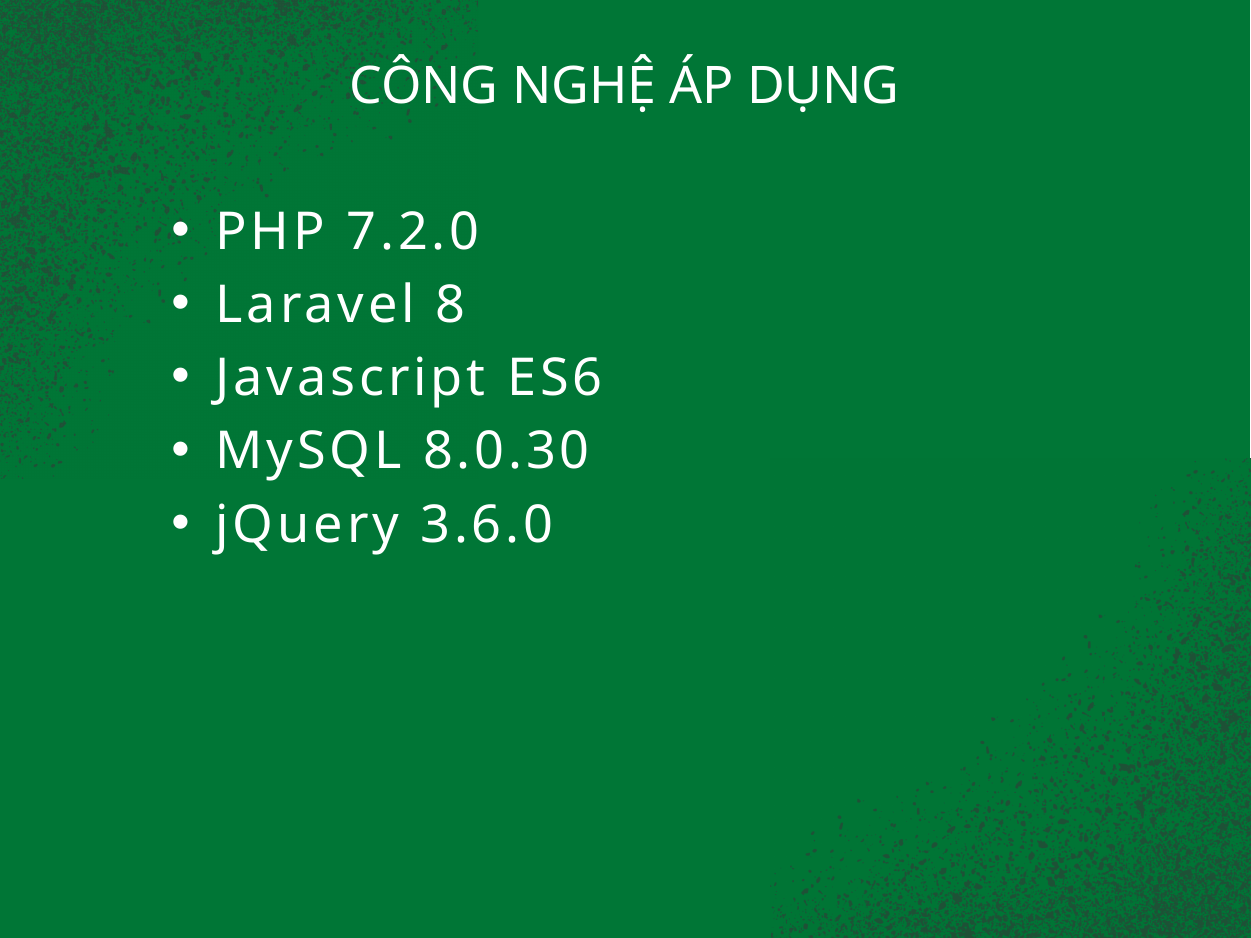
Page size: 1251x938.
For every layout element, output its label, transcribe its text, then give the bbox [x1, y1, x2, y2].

picture [769, 458, 1251, 938]
text_box PHP 7.2.0 Laravel 8 Javascript ES6 MySQL 8.0.30 jQuery 3.6.0 [126, 186, 974, 626]
picture [0, 0, 479, 479]
text_box CÔNG NGHỆ ÁP DỤNG [483, 54, 925, 114]
